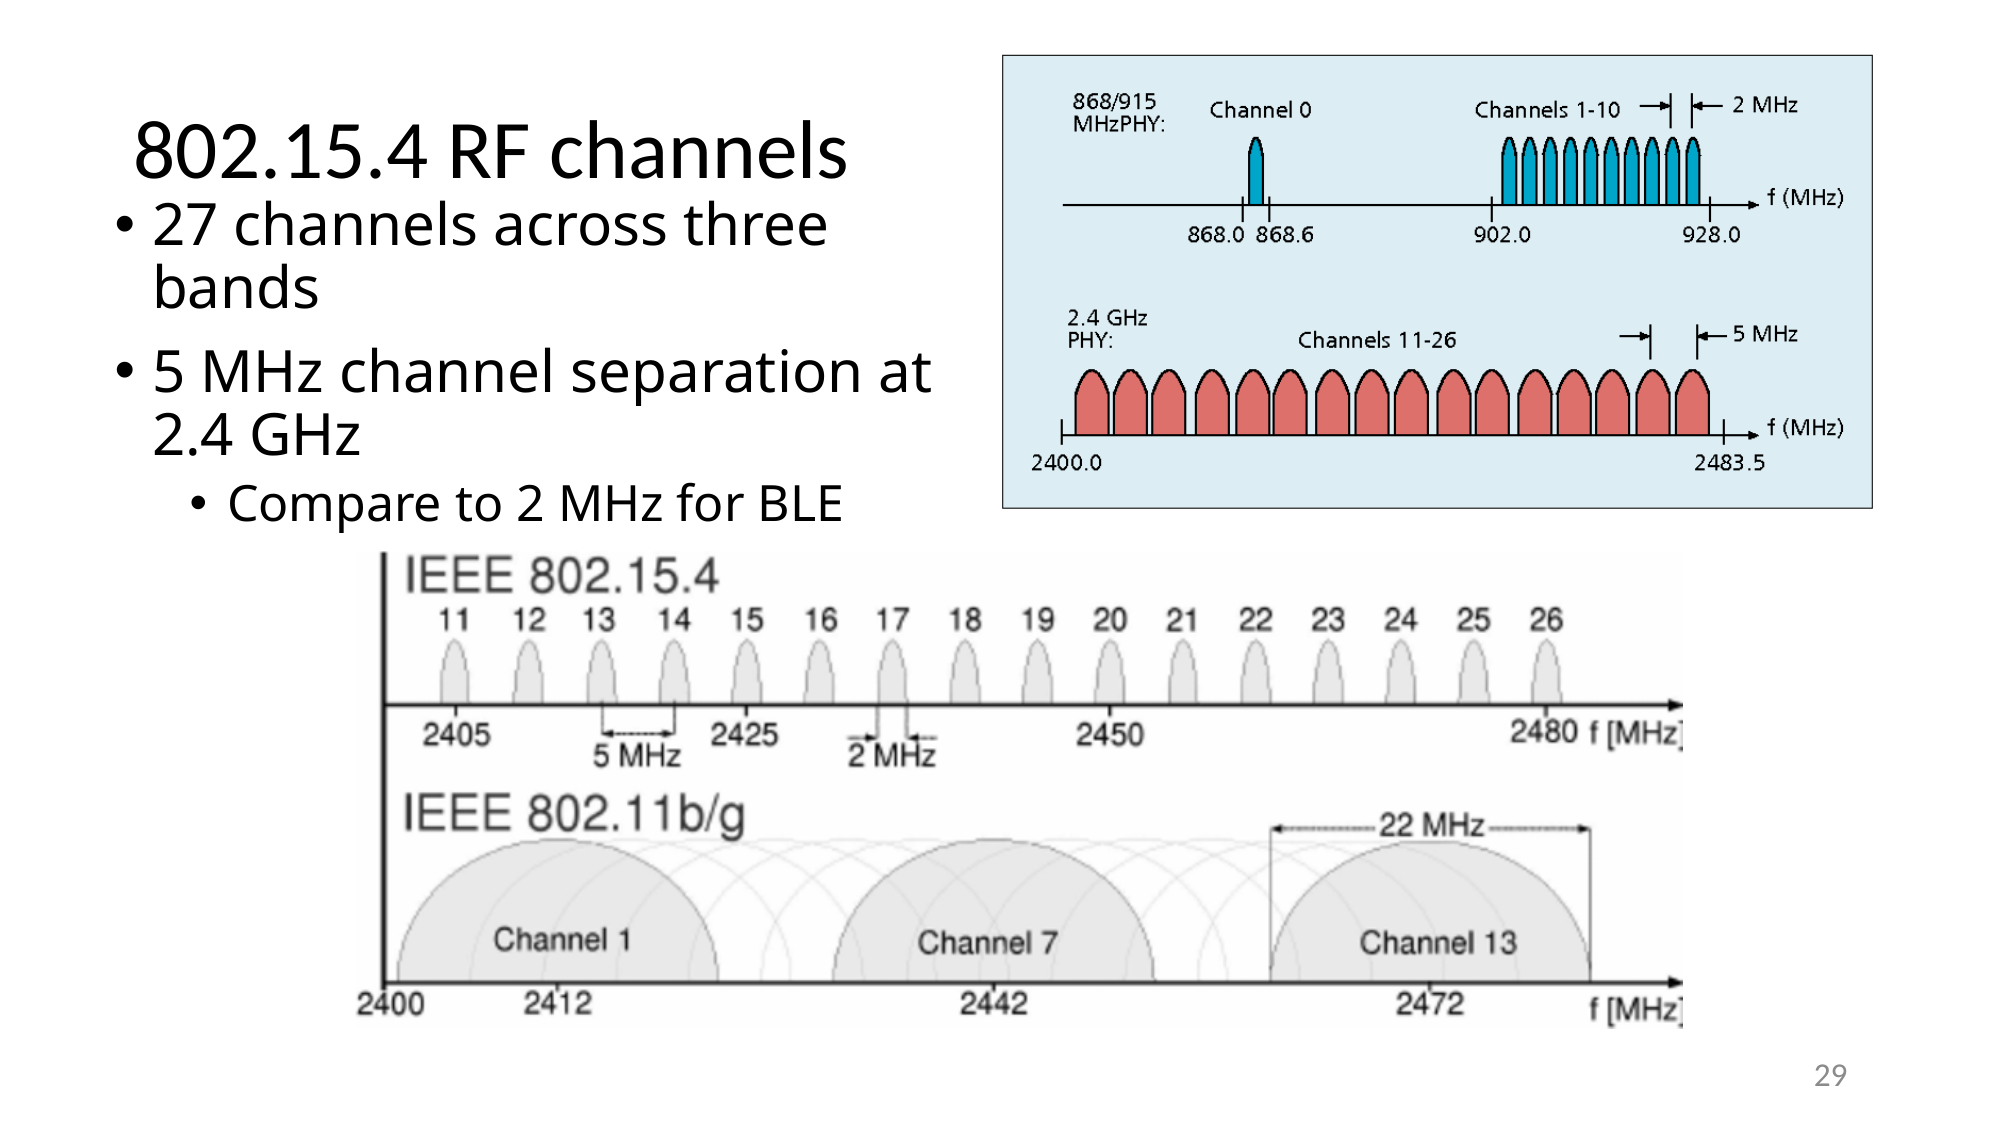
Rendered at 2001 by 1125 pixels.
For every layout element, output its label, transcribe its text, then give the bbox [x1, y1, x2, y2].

title 802.15.4 RF channels [118, 42, 1844, 261]
picture [999, 44, 1908, 513]
slide_number 29 [1412, 1042, 1863, 1103]
list 27 channels across three bands 5 MHz channel separation at 2.4 GHz Compare to 2 MHz for BLE [99, 187, 982, 1013]
picture [354, 550, 1683, 1029]
